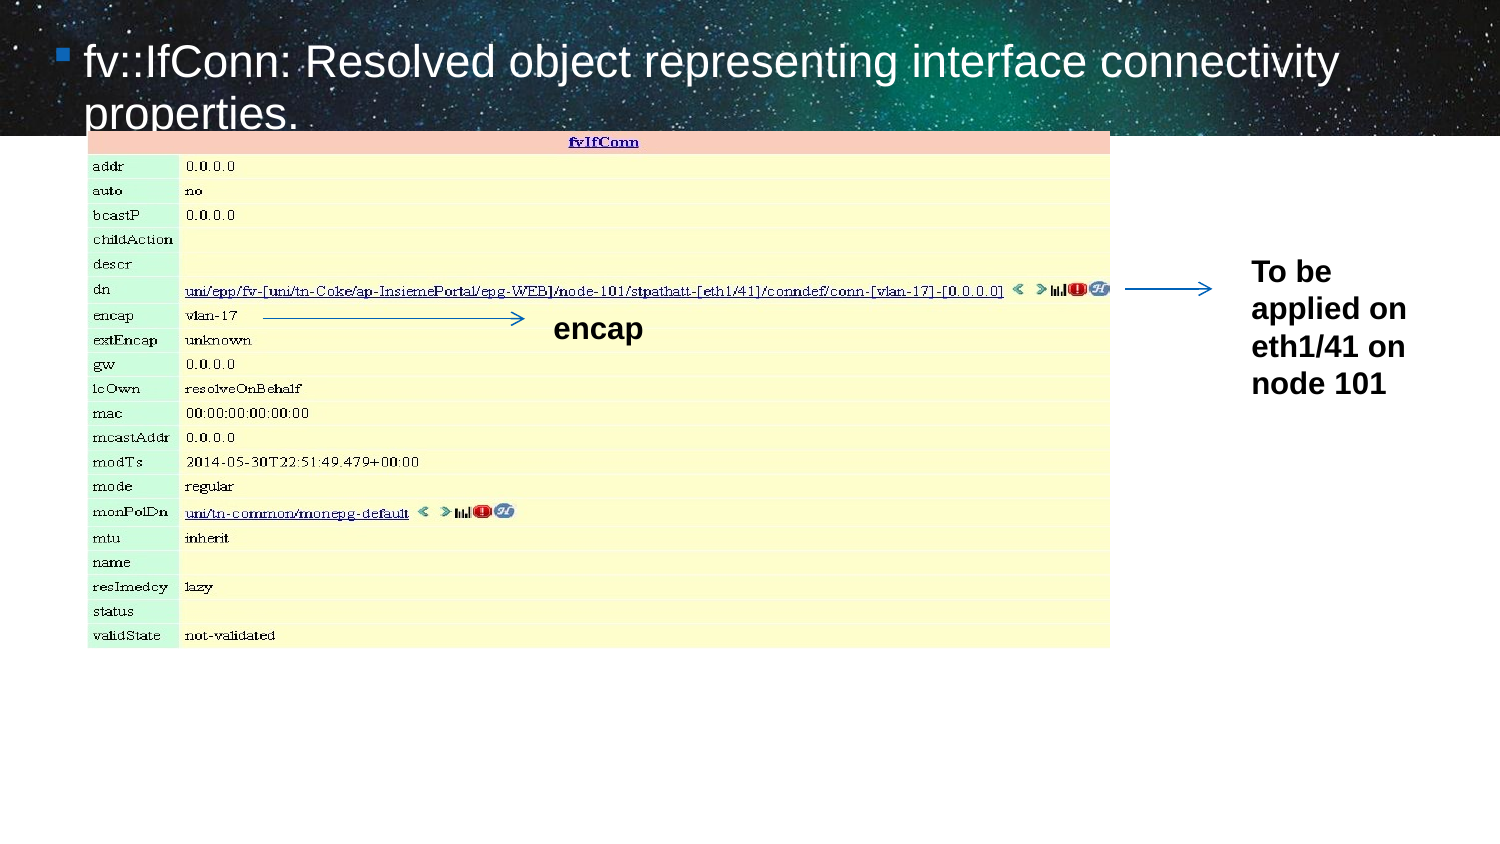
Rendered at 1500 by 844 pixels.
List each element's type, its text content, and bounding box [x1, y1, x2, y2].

list fv::IfConn: Resolved object representing interface connectivity properties. [37, 28, 1444, 104]
text_box To be applied on eth1/41 on node 101 [1236, 243, 1424, 409]
picture [0, 0, 1500, 649]
